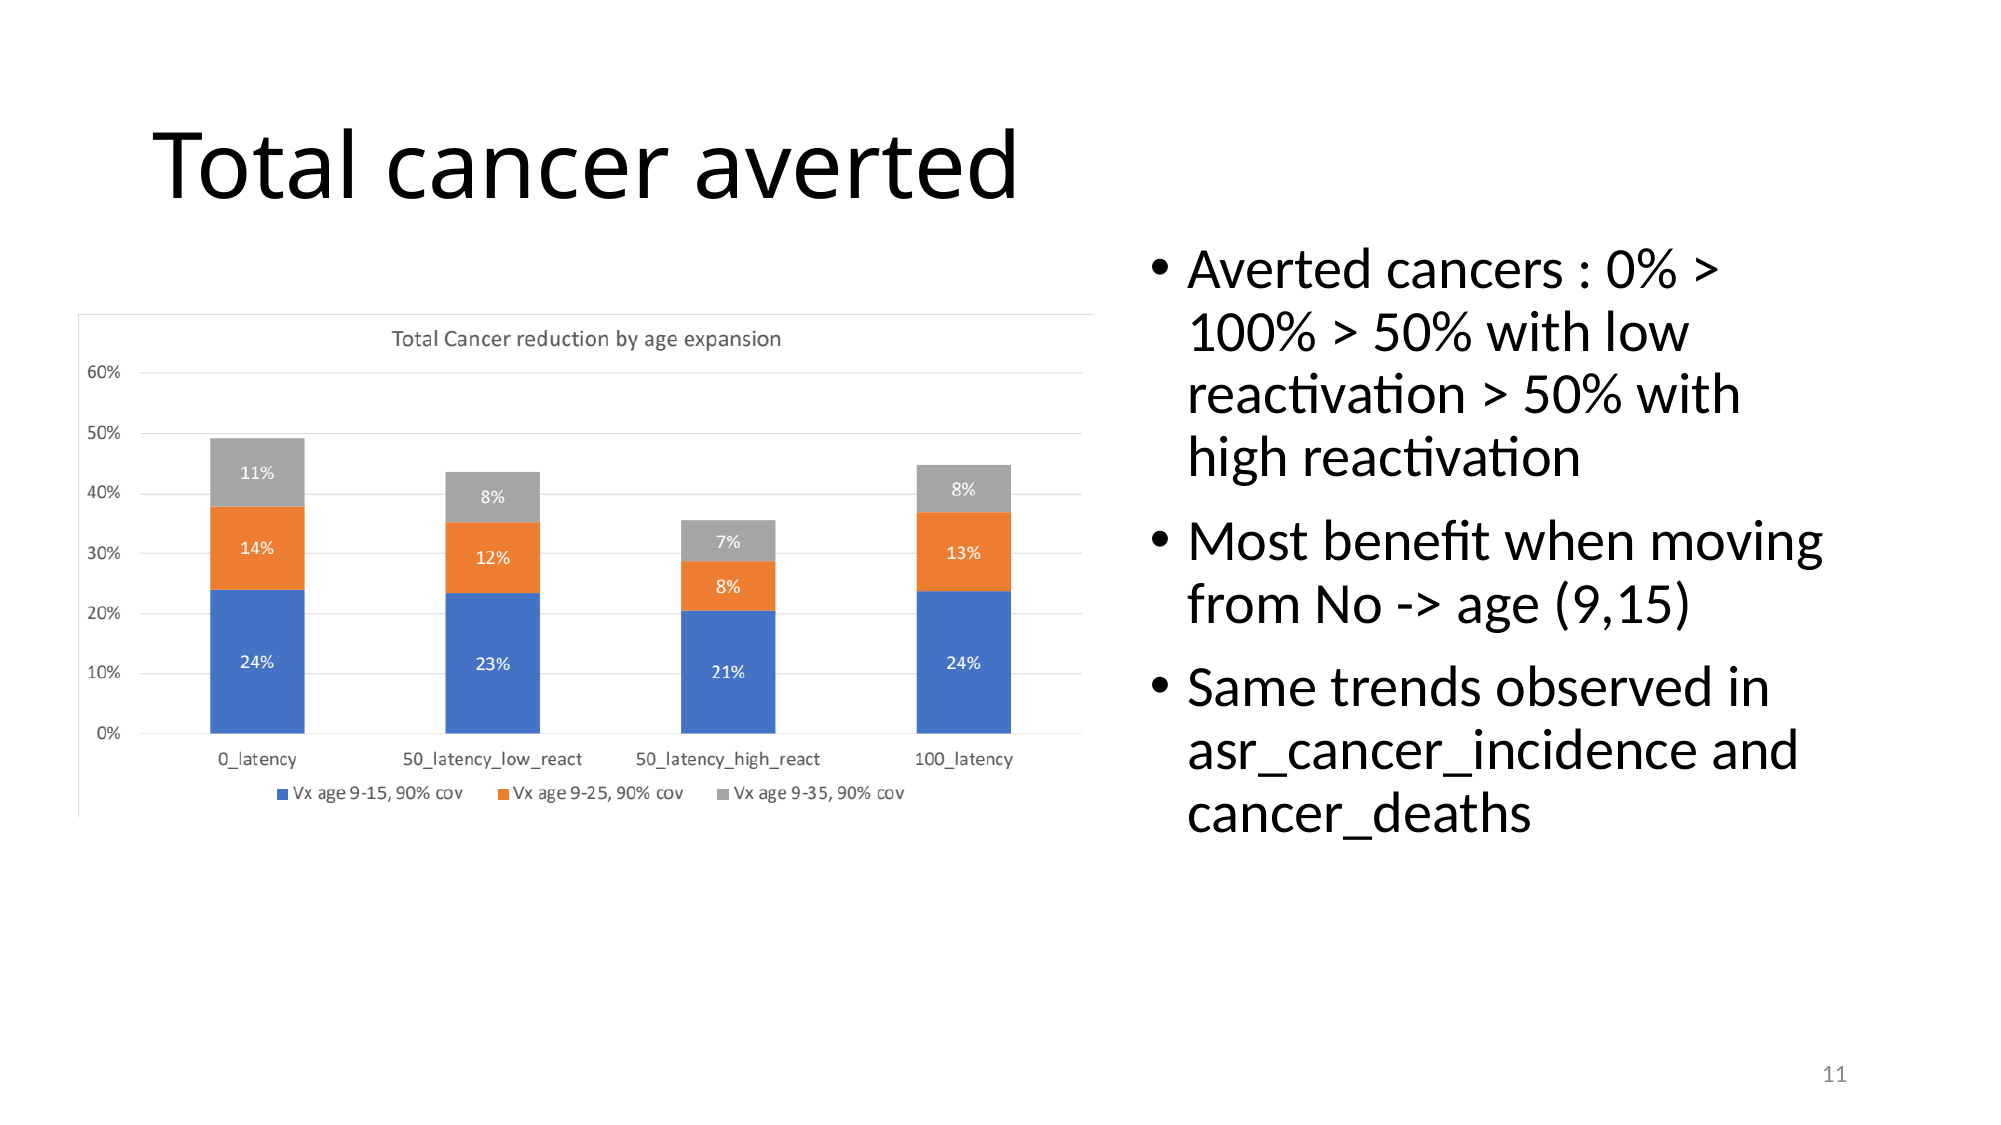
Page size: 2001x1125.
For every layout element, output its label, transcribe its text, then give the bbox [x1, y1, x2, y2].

slide_number 11 [1412, 1042, 1863, 1103]
title Total cancer averted [137, 59, 1863, 278]
list Averted cancers : 0% > 100% > 50% with low reactivation > 50% with high reactivation Most benefit when moving from No -> age (9,15) Same trends observed in asr_cancer_incidence and cancer_deaths [1134, 230, 1860, 945]
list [77, 313, 1095, 817]
